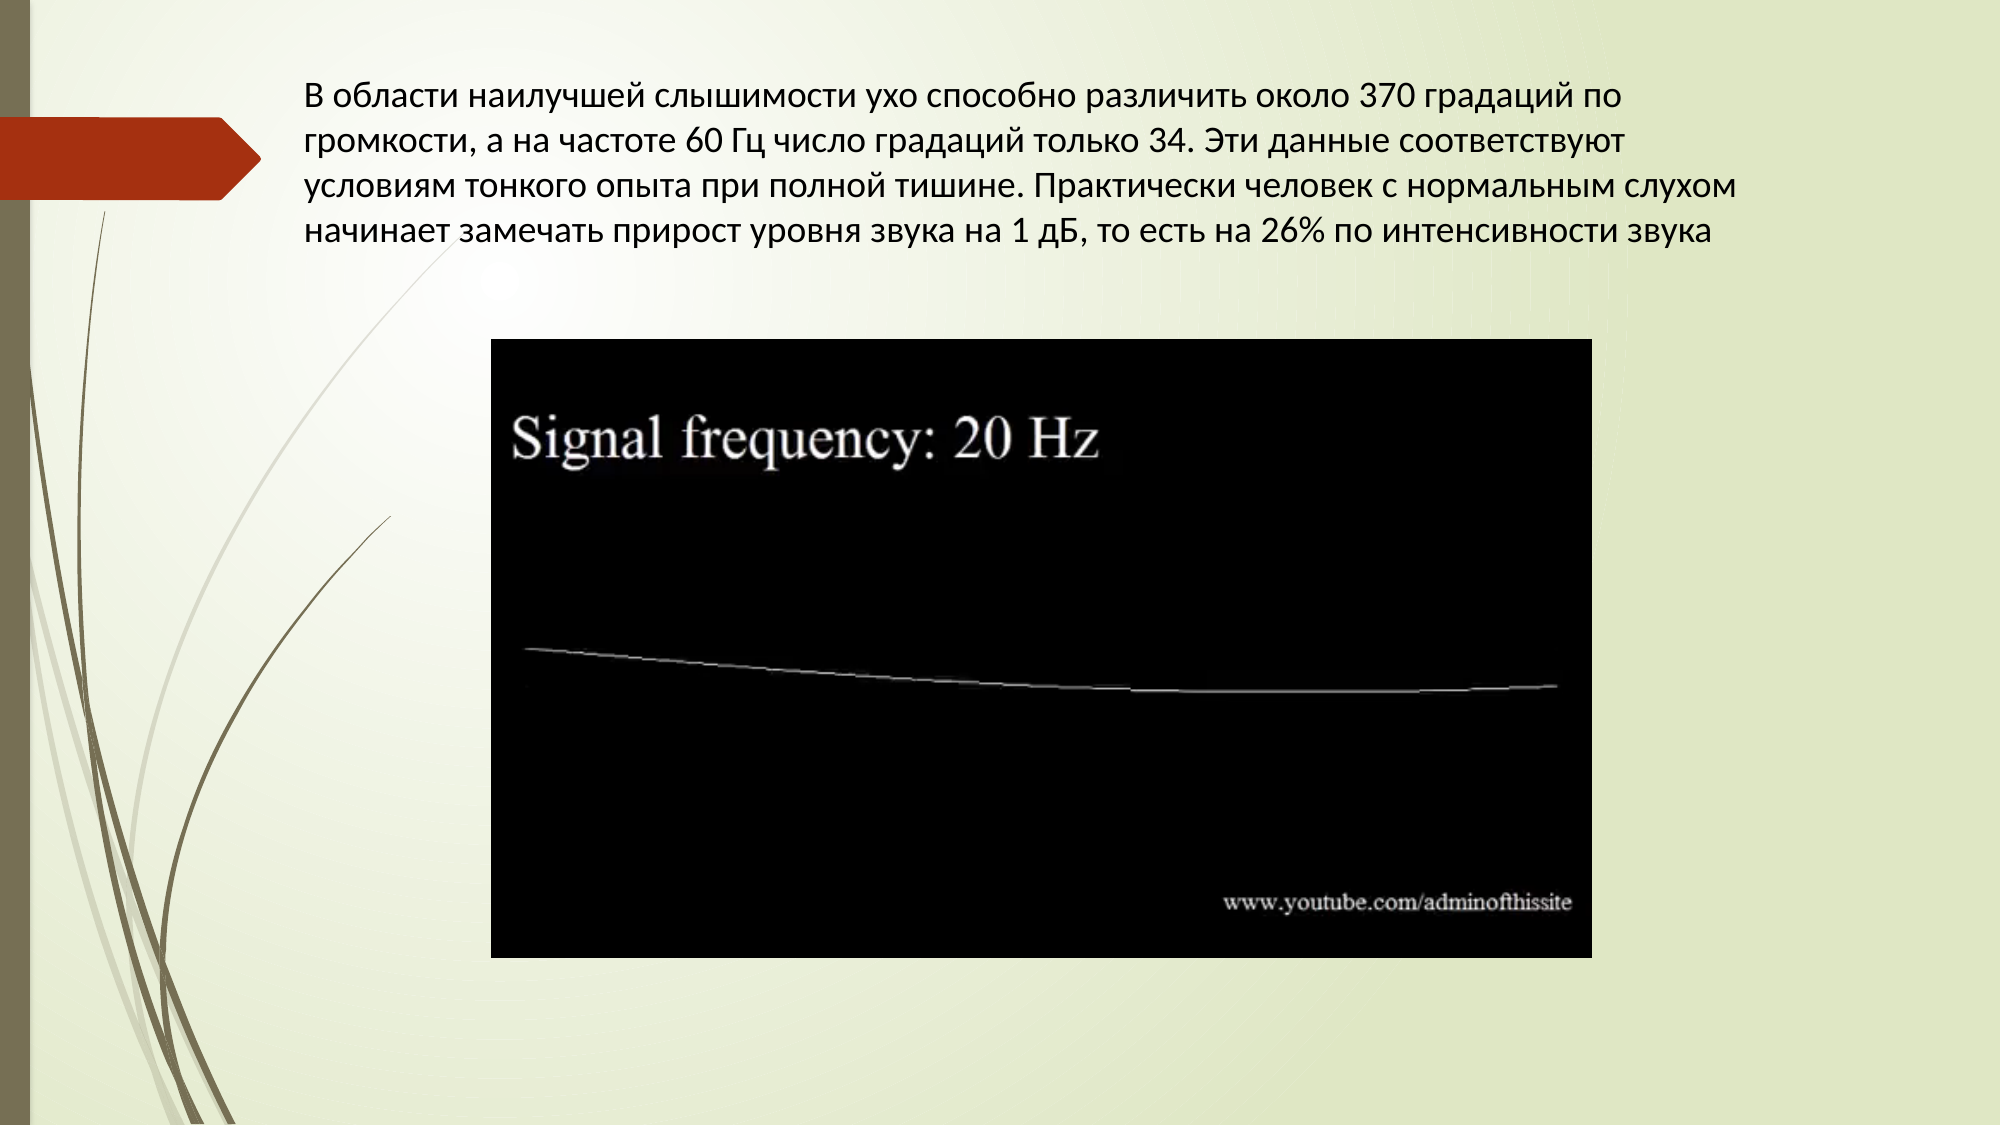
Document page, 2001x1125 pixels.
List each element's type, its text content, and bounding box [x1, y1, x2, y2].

text_box В области наилучшей слышимости ухо способно различить около 370 градаций по громкости, а на частоте 60 Гц число градаций только 34. Эти данные соответствуют условиям тонкого опыта при полной тишине. Практически человек с нормальным слухом начинает замечать прирост уровня звука на 1 дБ, то есть на 26% по интенсивности звука [289, 62, 1794, 257]
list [490, 338, 1593, 960]
